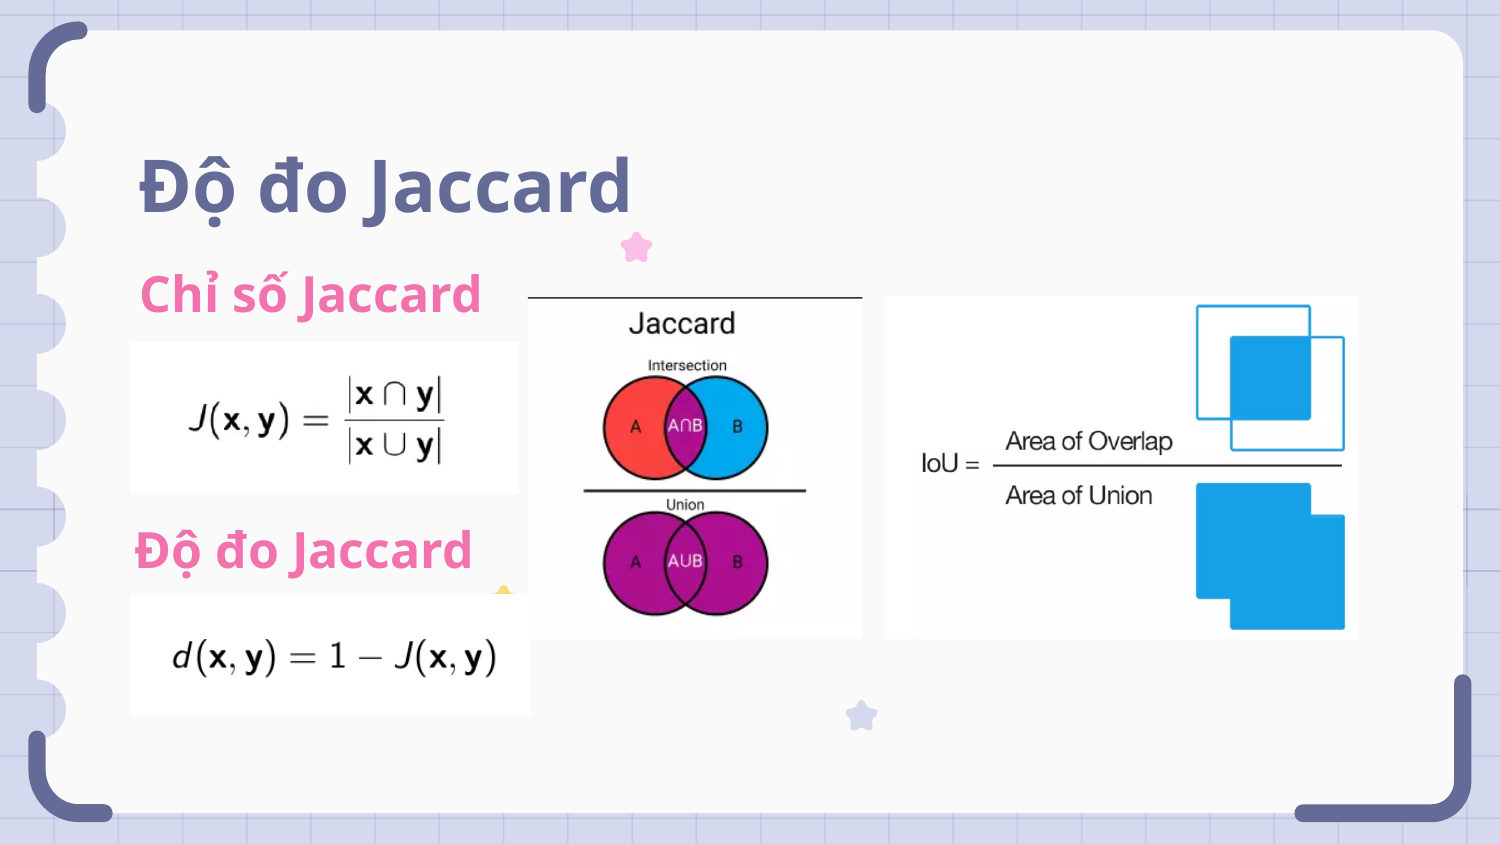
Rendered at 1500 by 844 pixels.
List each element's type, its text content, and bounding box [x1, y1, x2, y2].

title Độ đo Jaccard [123, 124, 1388, 219]
picture [129, 296, 863, 716]
picture [129, 342, 519, 495]
subtitle Độ đo Jaccard [56, 494, 490, 587]
picture [886, 296, 1358, 639]
subtitle Chỉ số Jaccard [124, 238, 558, 331]
text_box [845, 700, 878, 731]
text_box [495, 585, 512, 593]
text_box [620, 231, 653, 263]
